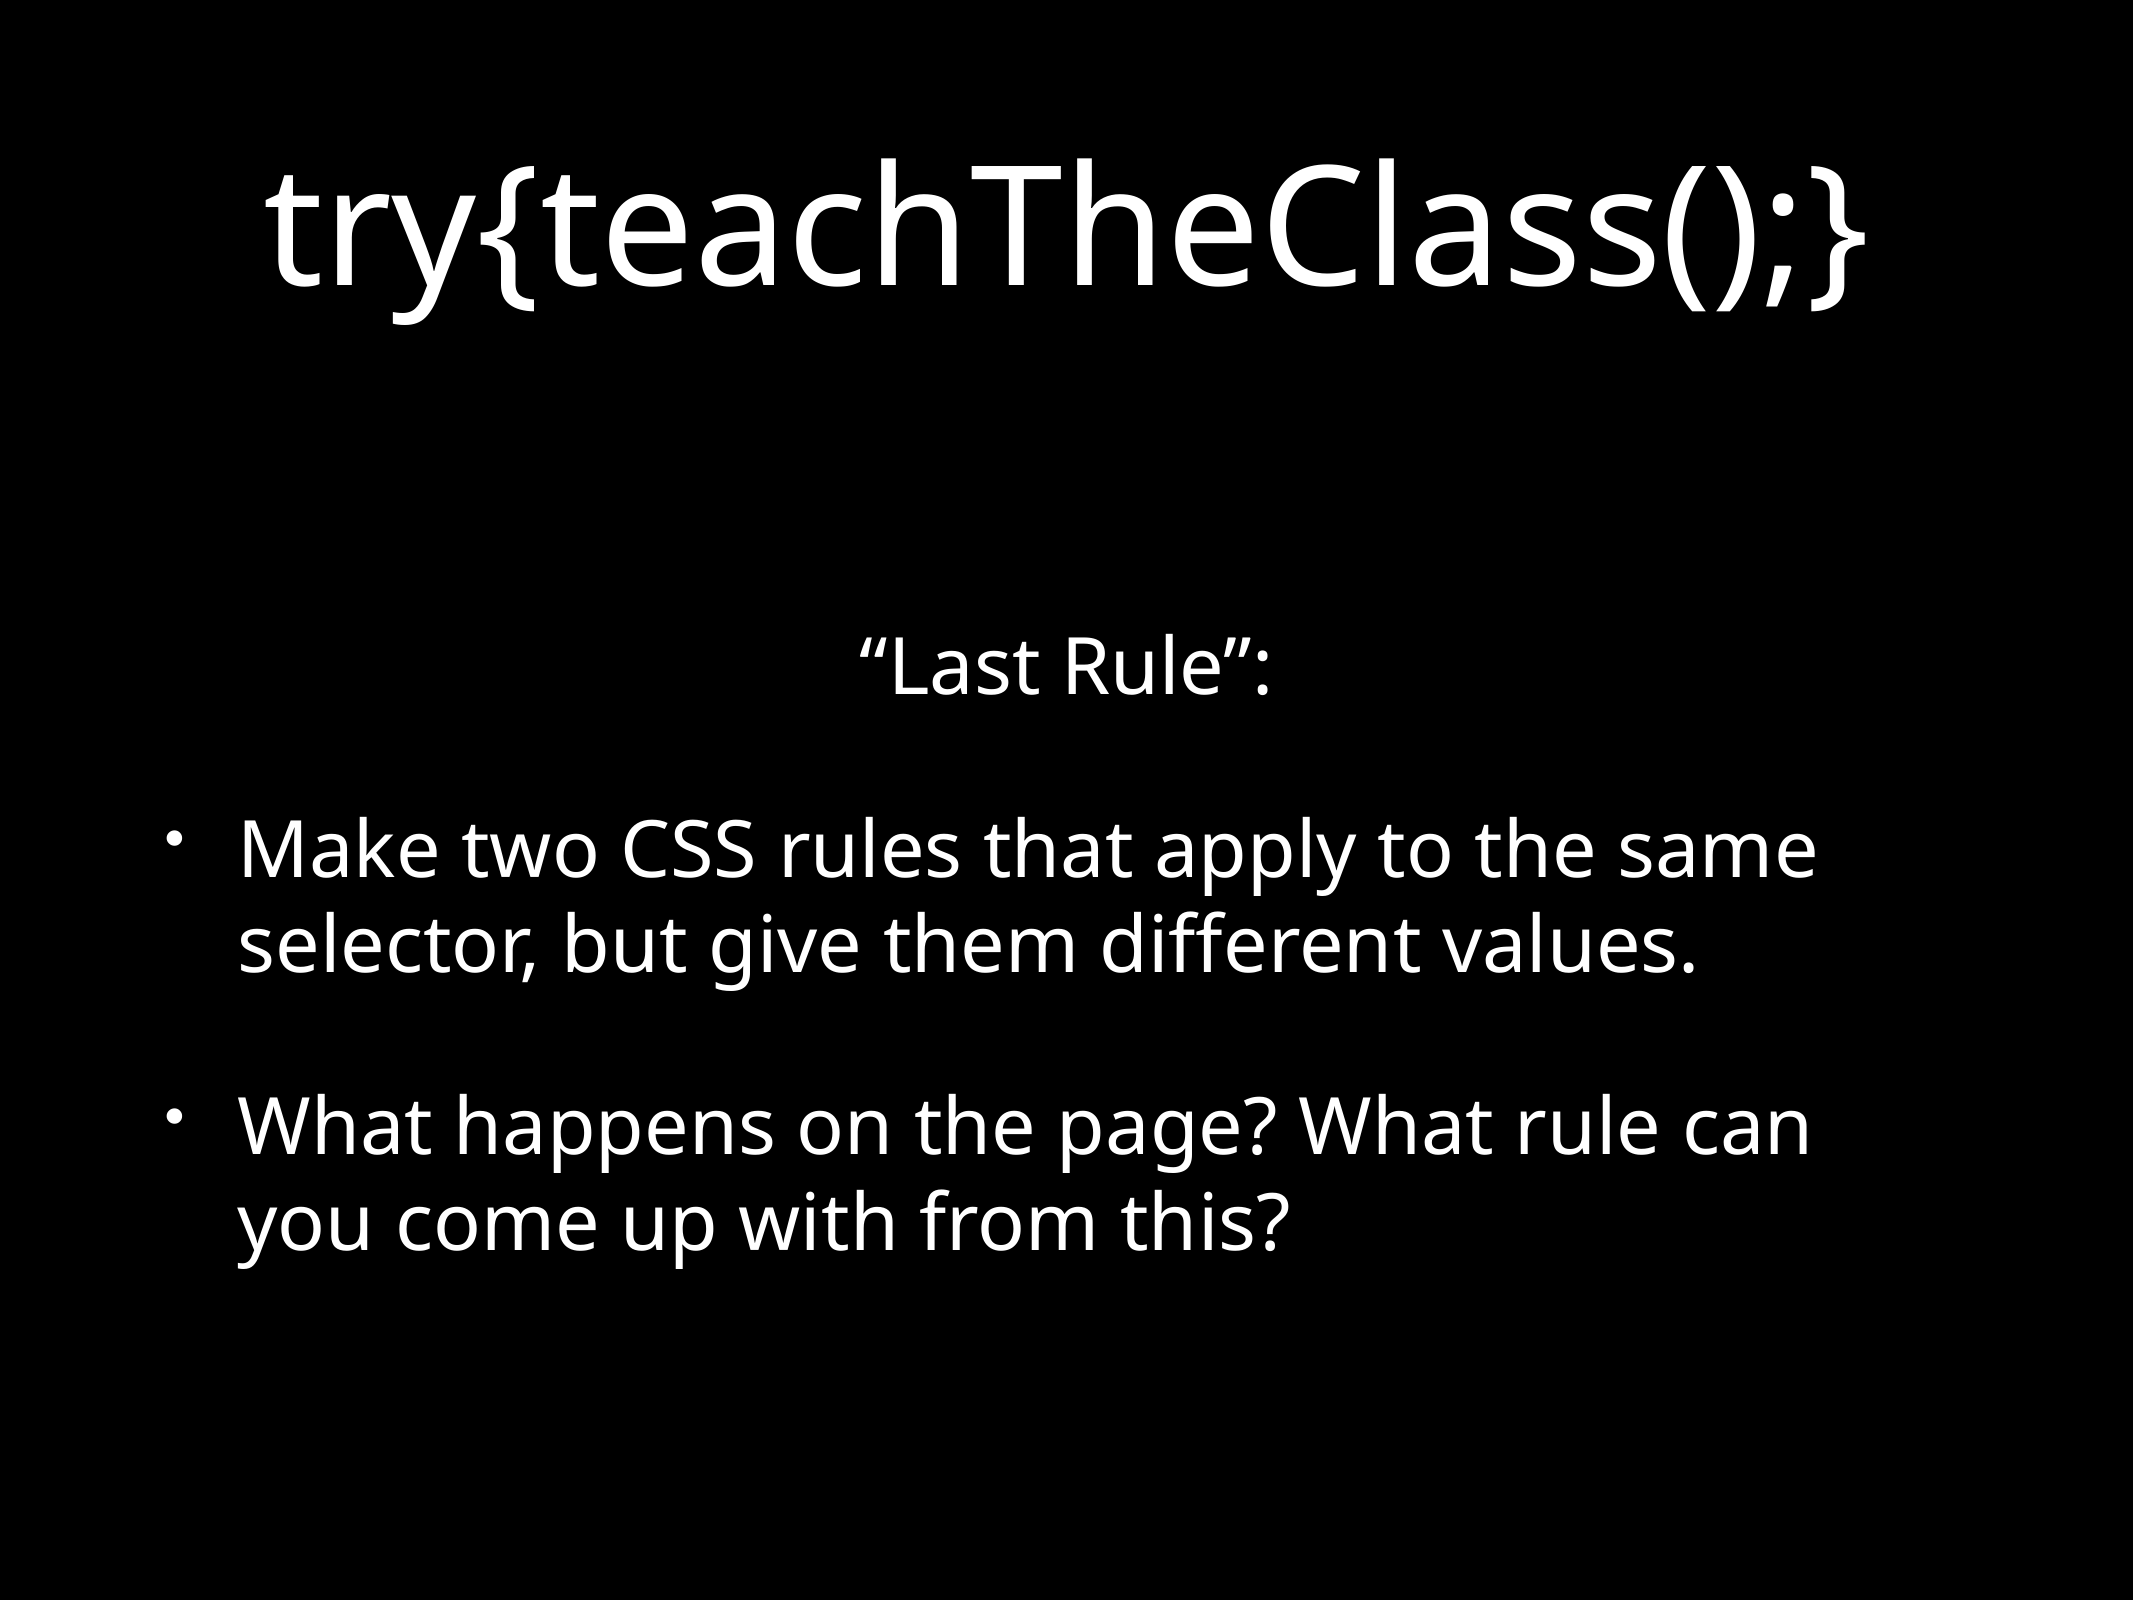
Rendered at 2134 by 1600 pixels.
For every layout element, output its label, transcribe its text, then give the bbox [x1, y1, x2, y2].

title try{teachTheClass();} [155, 41, 1978, 397]
list “Last Rule”: Make two CSS rules that apply to the same selector, but give them different values. What happens on the page? What rule can you come up with from this? [155, 424, 1978, 1457]
